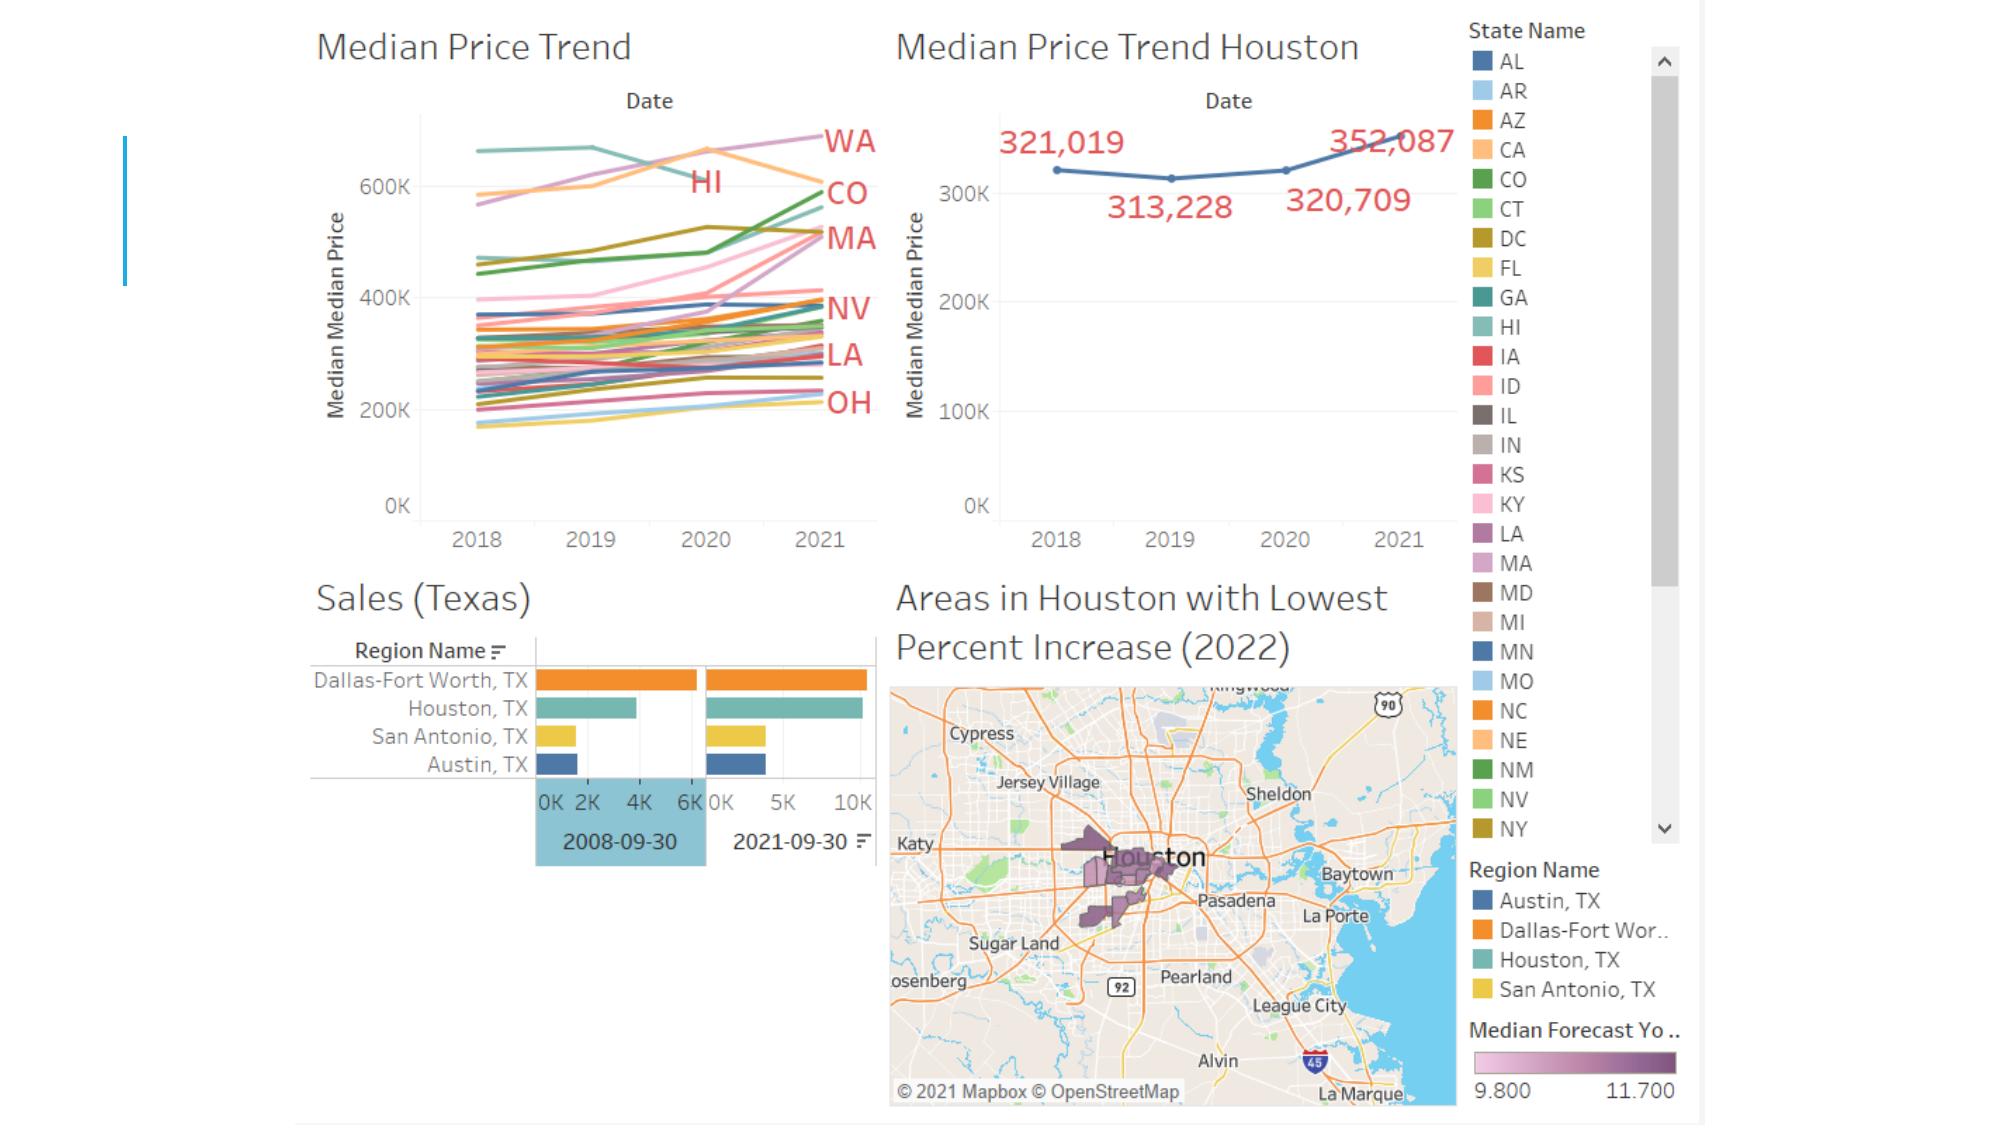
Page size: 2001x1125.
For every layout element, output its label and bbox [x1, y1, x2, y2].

picture [295, 0, 1705, 1125]
